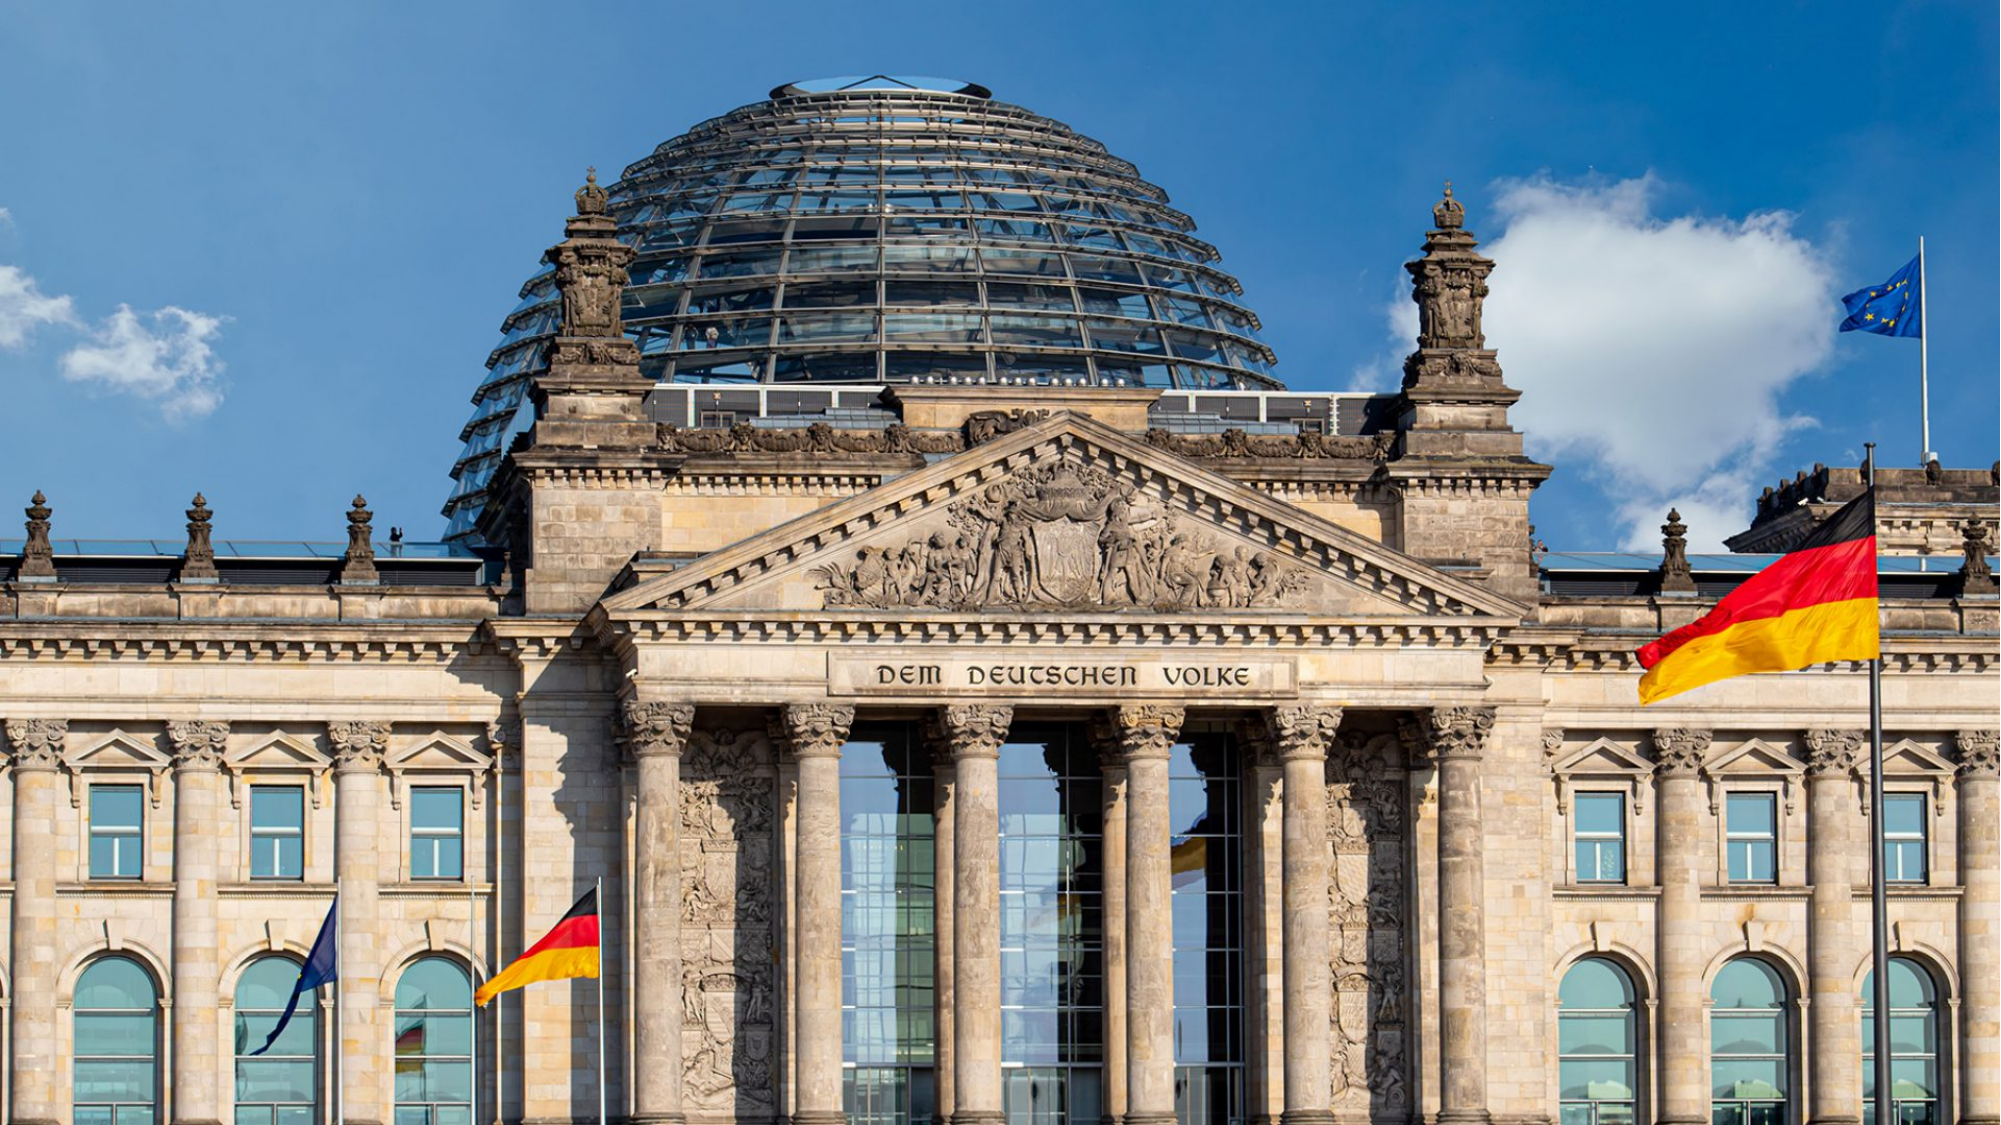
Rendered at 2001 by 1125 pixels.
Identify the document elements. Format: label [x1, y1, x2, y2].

list [0, 0, 2000, 1125]
